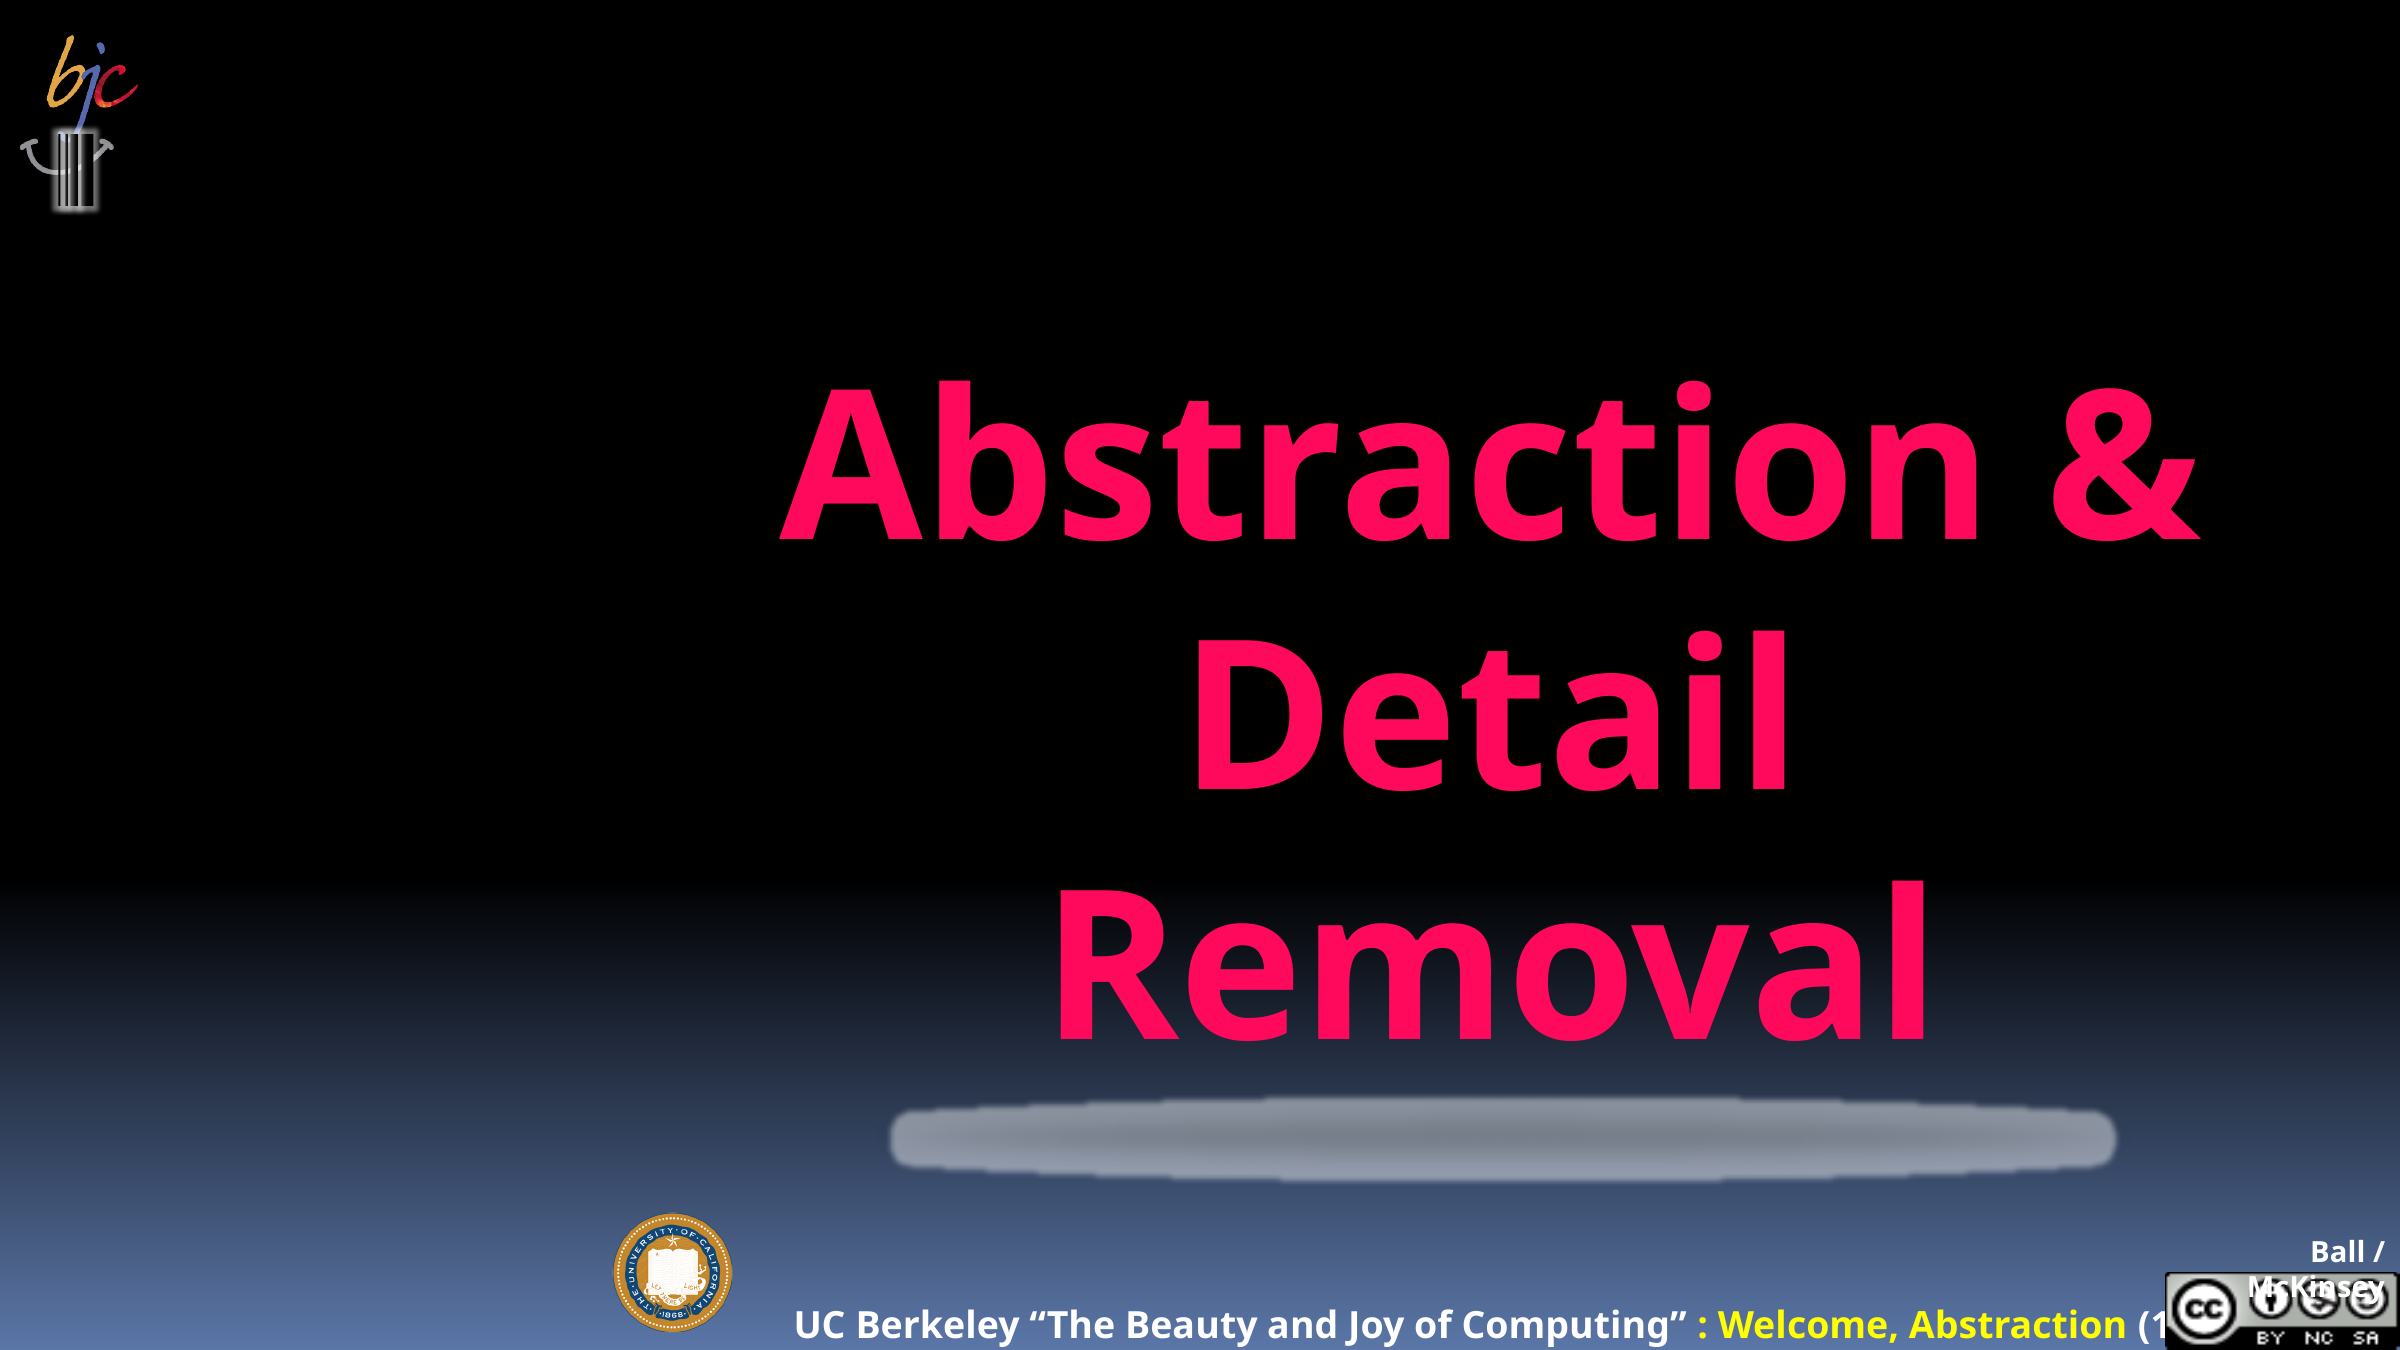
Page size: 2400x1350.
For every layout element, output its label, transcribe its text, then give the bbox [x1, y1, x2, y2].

picture [19, 35, 138, 175]
picture [612, 1212, 733, 1333]
subtitle Abstraction & Detail Removal [699, 557, 2281, 856]
picture [2165, 1272, 2400, 1350]
